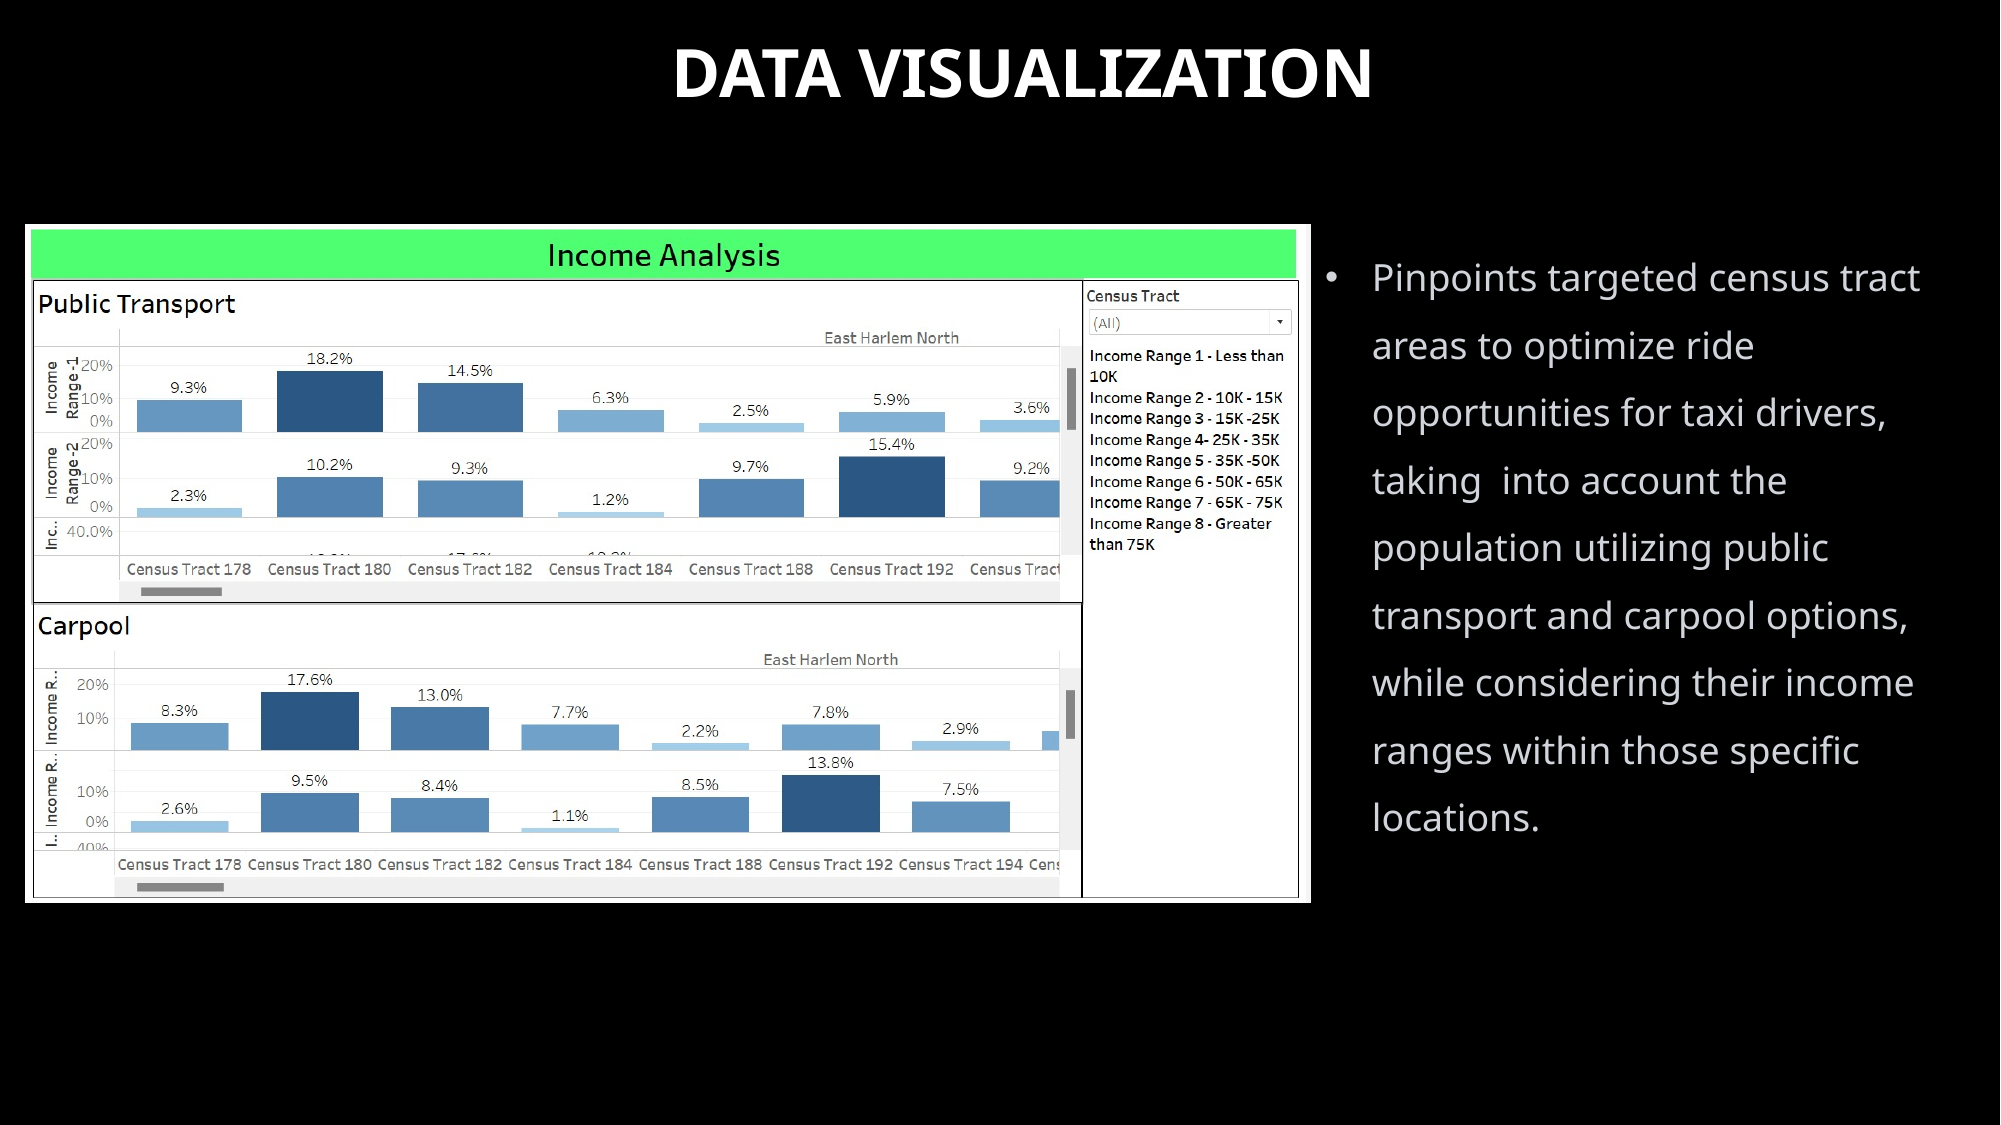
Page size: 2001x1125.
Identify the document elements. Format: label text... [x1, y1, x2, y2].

text_box Pinpoints targeted census tract areas to optimize ride opportunities for taxi drivers, taking into account the population utilizing public transport and carpool options, while considering their income ranges within those specific locations. [1311, 224, 1979, 847]
picture [25, 224, 1311, 903]
text_box DATA VISUALIZATION [382, 23, 1667, 118]
